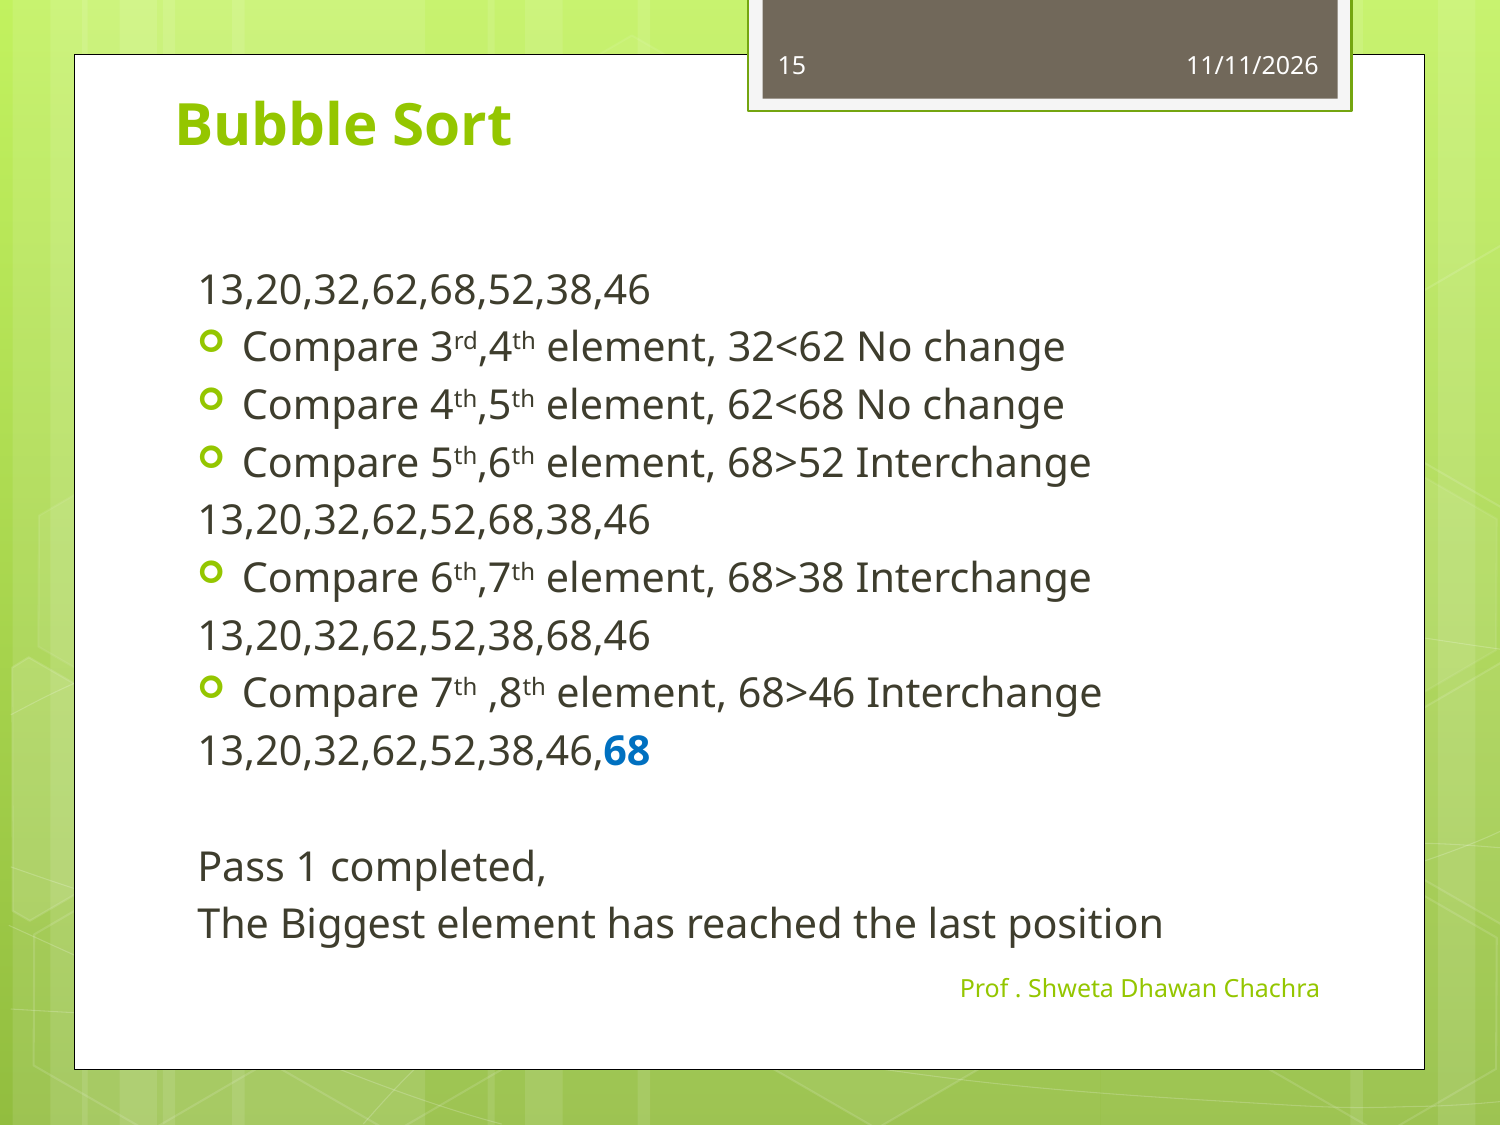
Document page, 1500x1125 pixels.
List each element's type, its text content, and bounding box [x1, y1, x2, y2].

table_header 3 [12, 88, 50, 93]
list 13,20,32,62,68,52,38,46 Compare 3rd,4th element, 32<62 No change Compare 4th,5th element, 62<68 No change Compare 5th,6th element, 68>52 Interchange 13,20,32,62,52,68,38,46 Compare 6th,7th element, 68>38 Interchange 13,20,32,62,52,38,68,46 Compare 7th ,8th element, 68>46 Interchange 13,20,32,62,52,38,46,68 Pass 1 completed, The Biggest element has reached the last position [171, 255, 1283, 957]
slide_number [1437, 520, 1476, 527]
table_header 3 [1425, 88, 1437, 93]
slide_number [983, 36, 1334, 97]
title Bubble Sort [159, 78, 1312, 165]
table_header 3 [1476, 88, 1500, 93]
footer Prof . Shweta Dhawan Chachra [761, 960, 1336, 1020]
table_header 6 [0, 299, 11, 306]
slide_number 15 [762, 36, 982, 97]
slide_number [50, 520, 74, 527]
